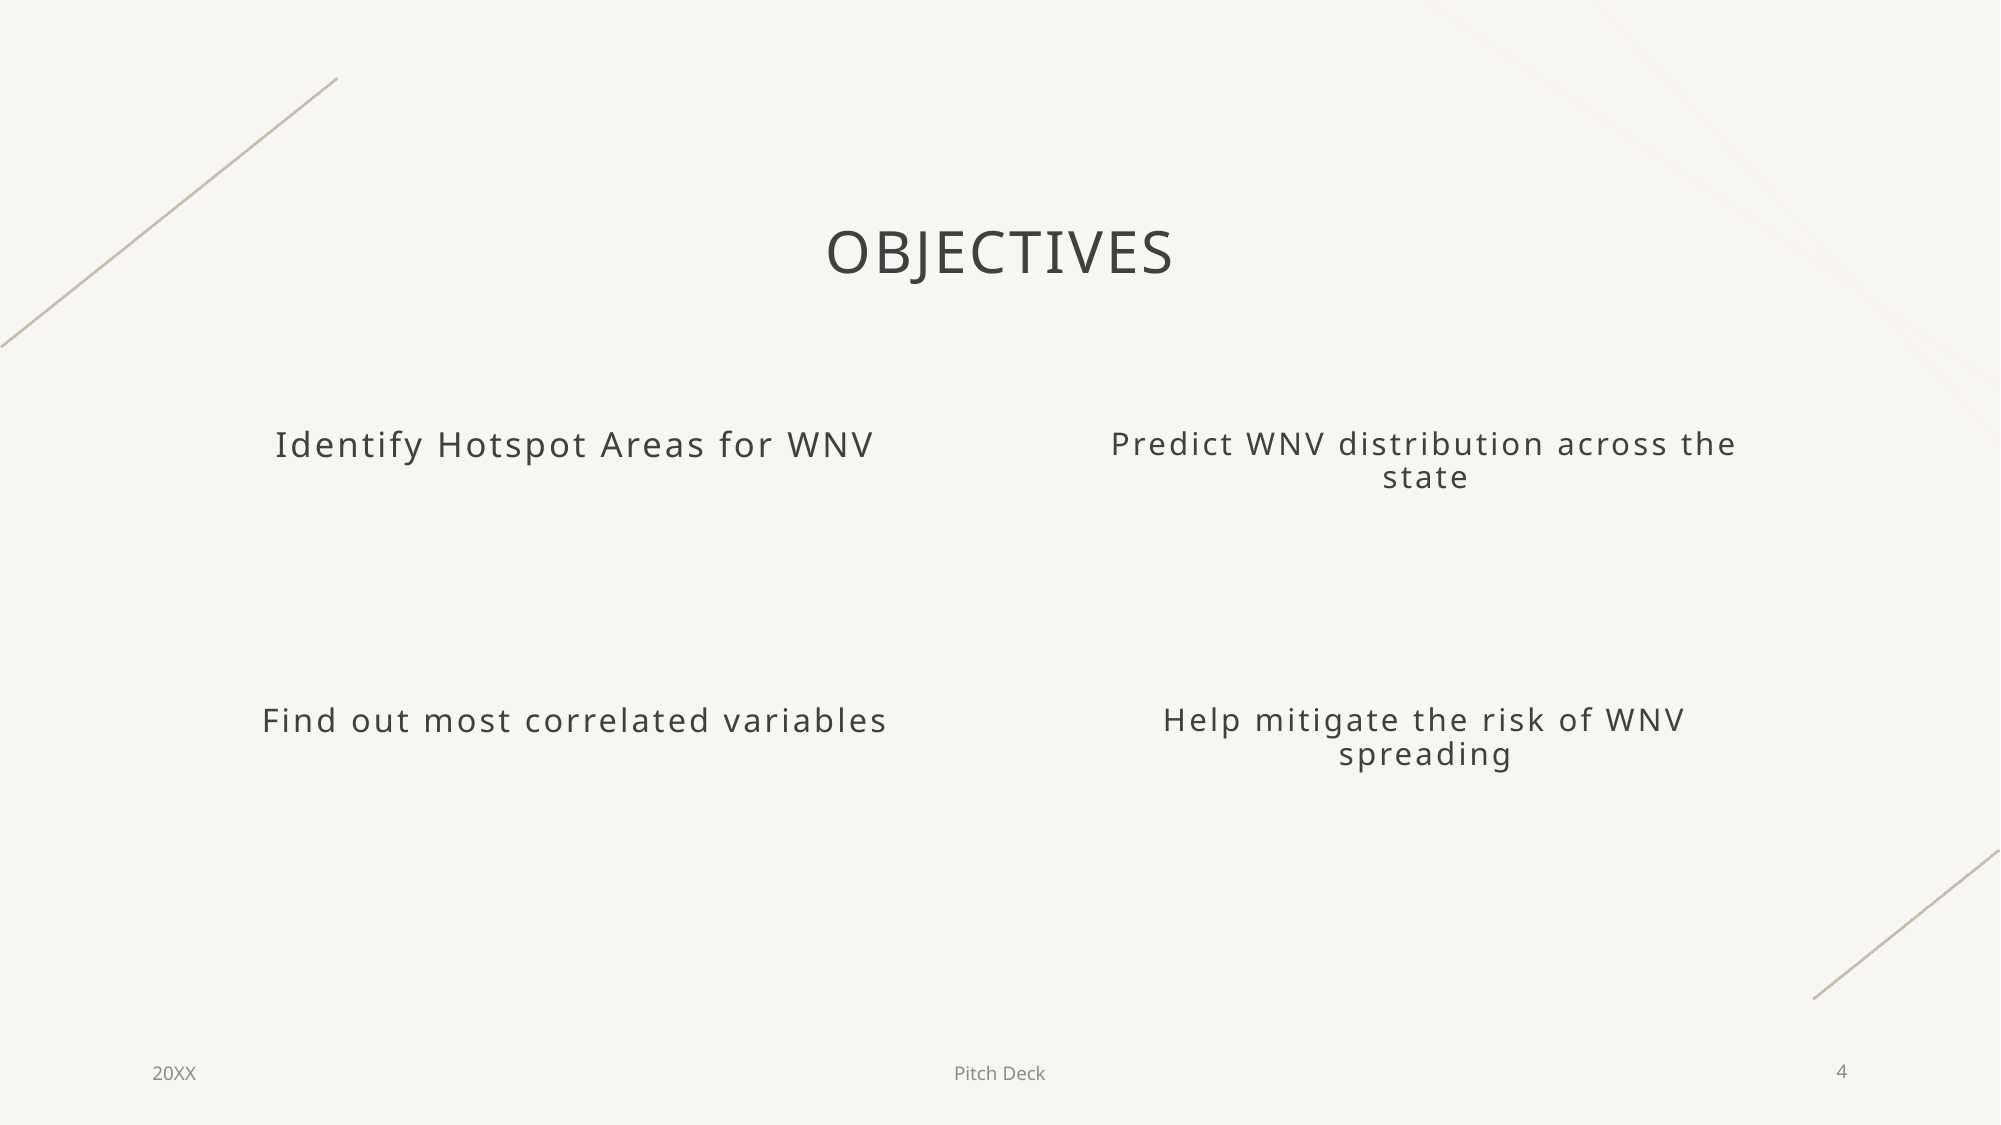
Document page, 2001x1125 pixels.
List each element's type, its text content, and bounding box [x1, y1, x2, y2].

list Identify Hotspot Areas for WNV [243, 420, 906, 481]
picture [1812, 849, 2000, 1000]
slide_number 20XX [137, 1042, 588, 1103]
picture [0, 77, 338, 348]
footer Pitch Deck [662, 1042, 1338, 1103]
list Predict WNV distribution across the state [1094, 420, 1757, 504]
list Help mitigate the risk of WNV spreading [1094, 696, 1756, 781]
list Find out most correlated variables [243, 696, 906, 757]
slide_number 4 [1412, 1042, 1863, 1103]
title Objectives [309, 146, 1691, 364]
